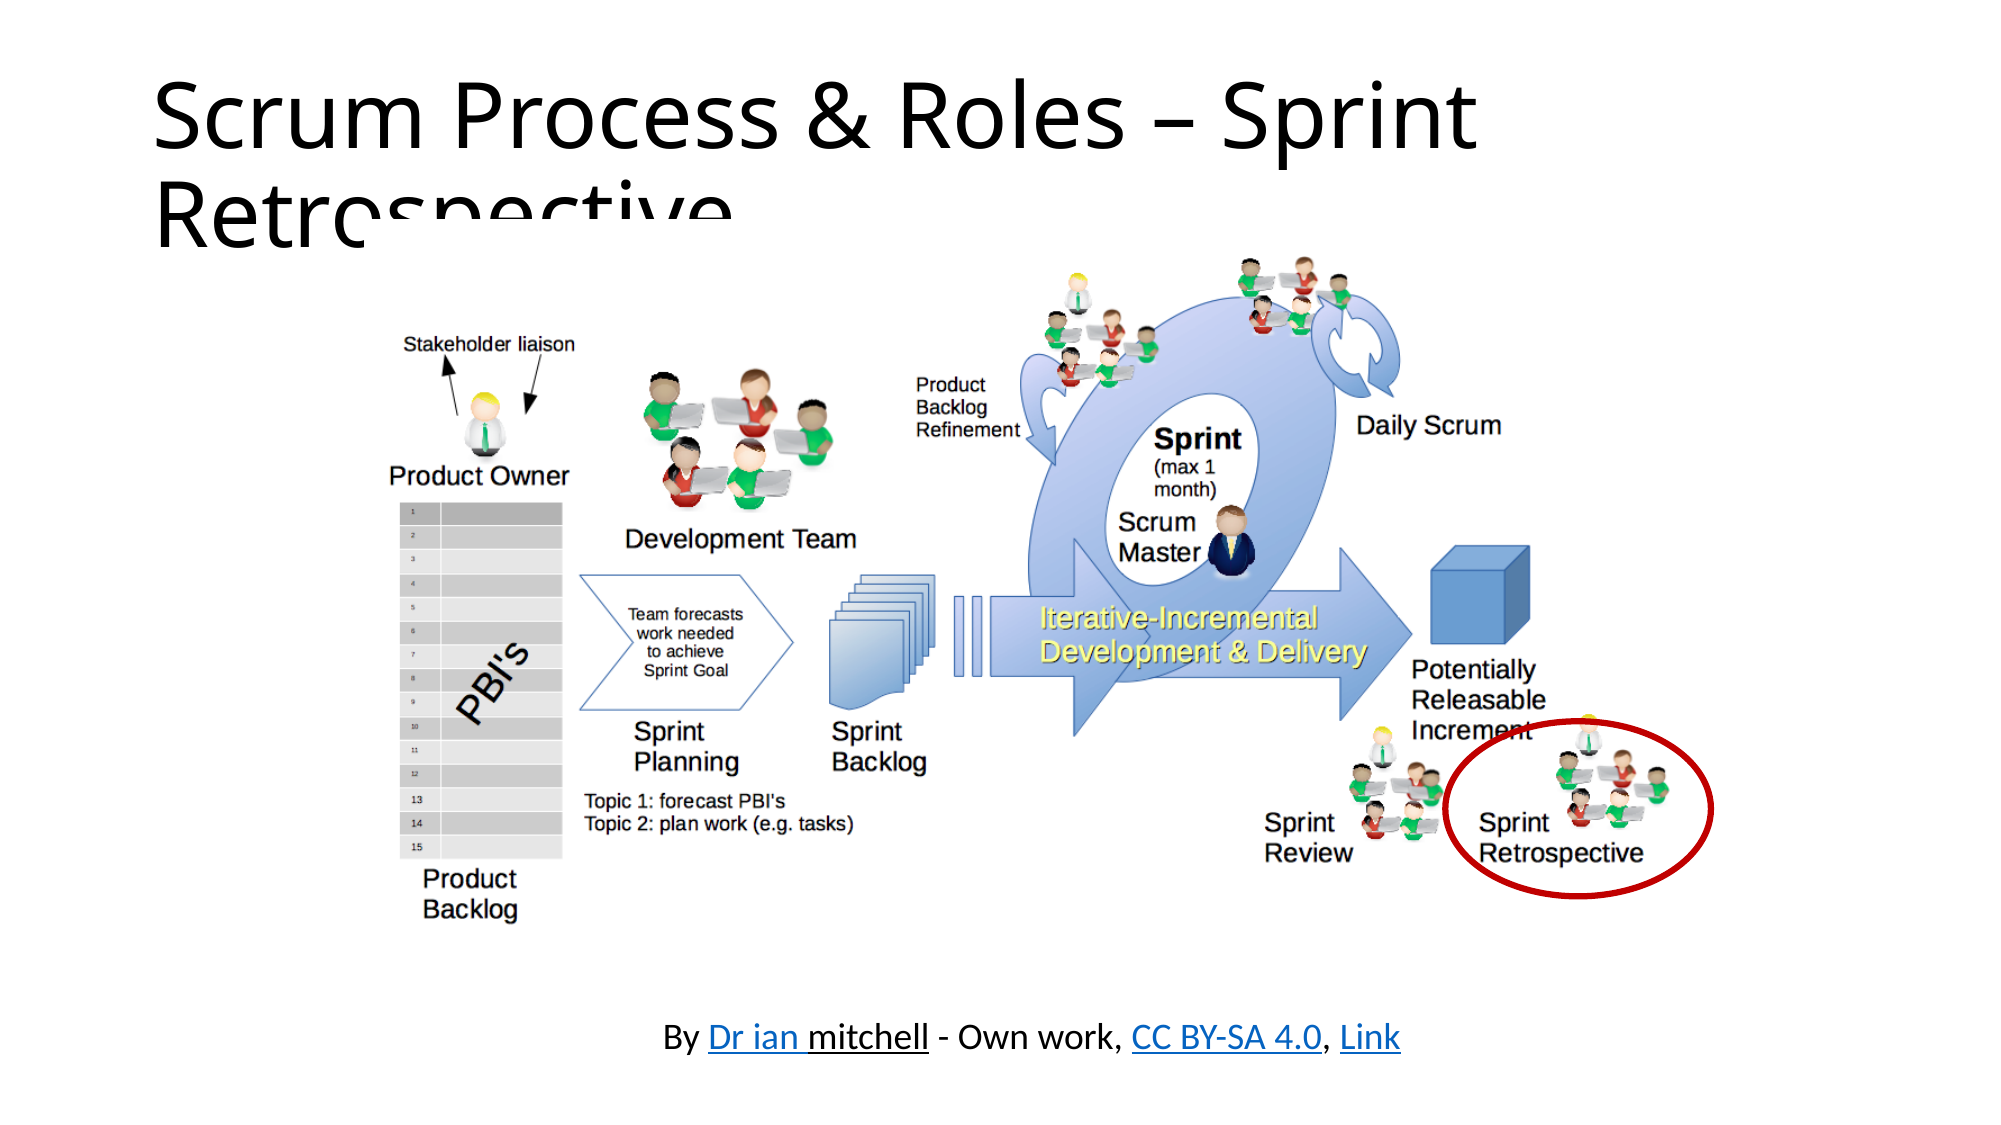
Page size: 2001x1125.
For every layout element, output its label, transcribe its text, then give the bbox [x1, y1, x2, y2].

text_box [1700, 772, 1712, 846]
title Scrum Process & Roles – Sprint Retrospective [137, 59, 1863, 278]
picture [364, 219, 1700, 964]
text_box By Dr ian mitchell - Own work, CC BY-SA 4.0, Link [648, 1004, 1416, 1065]
